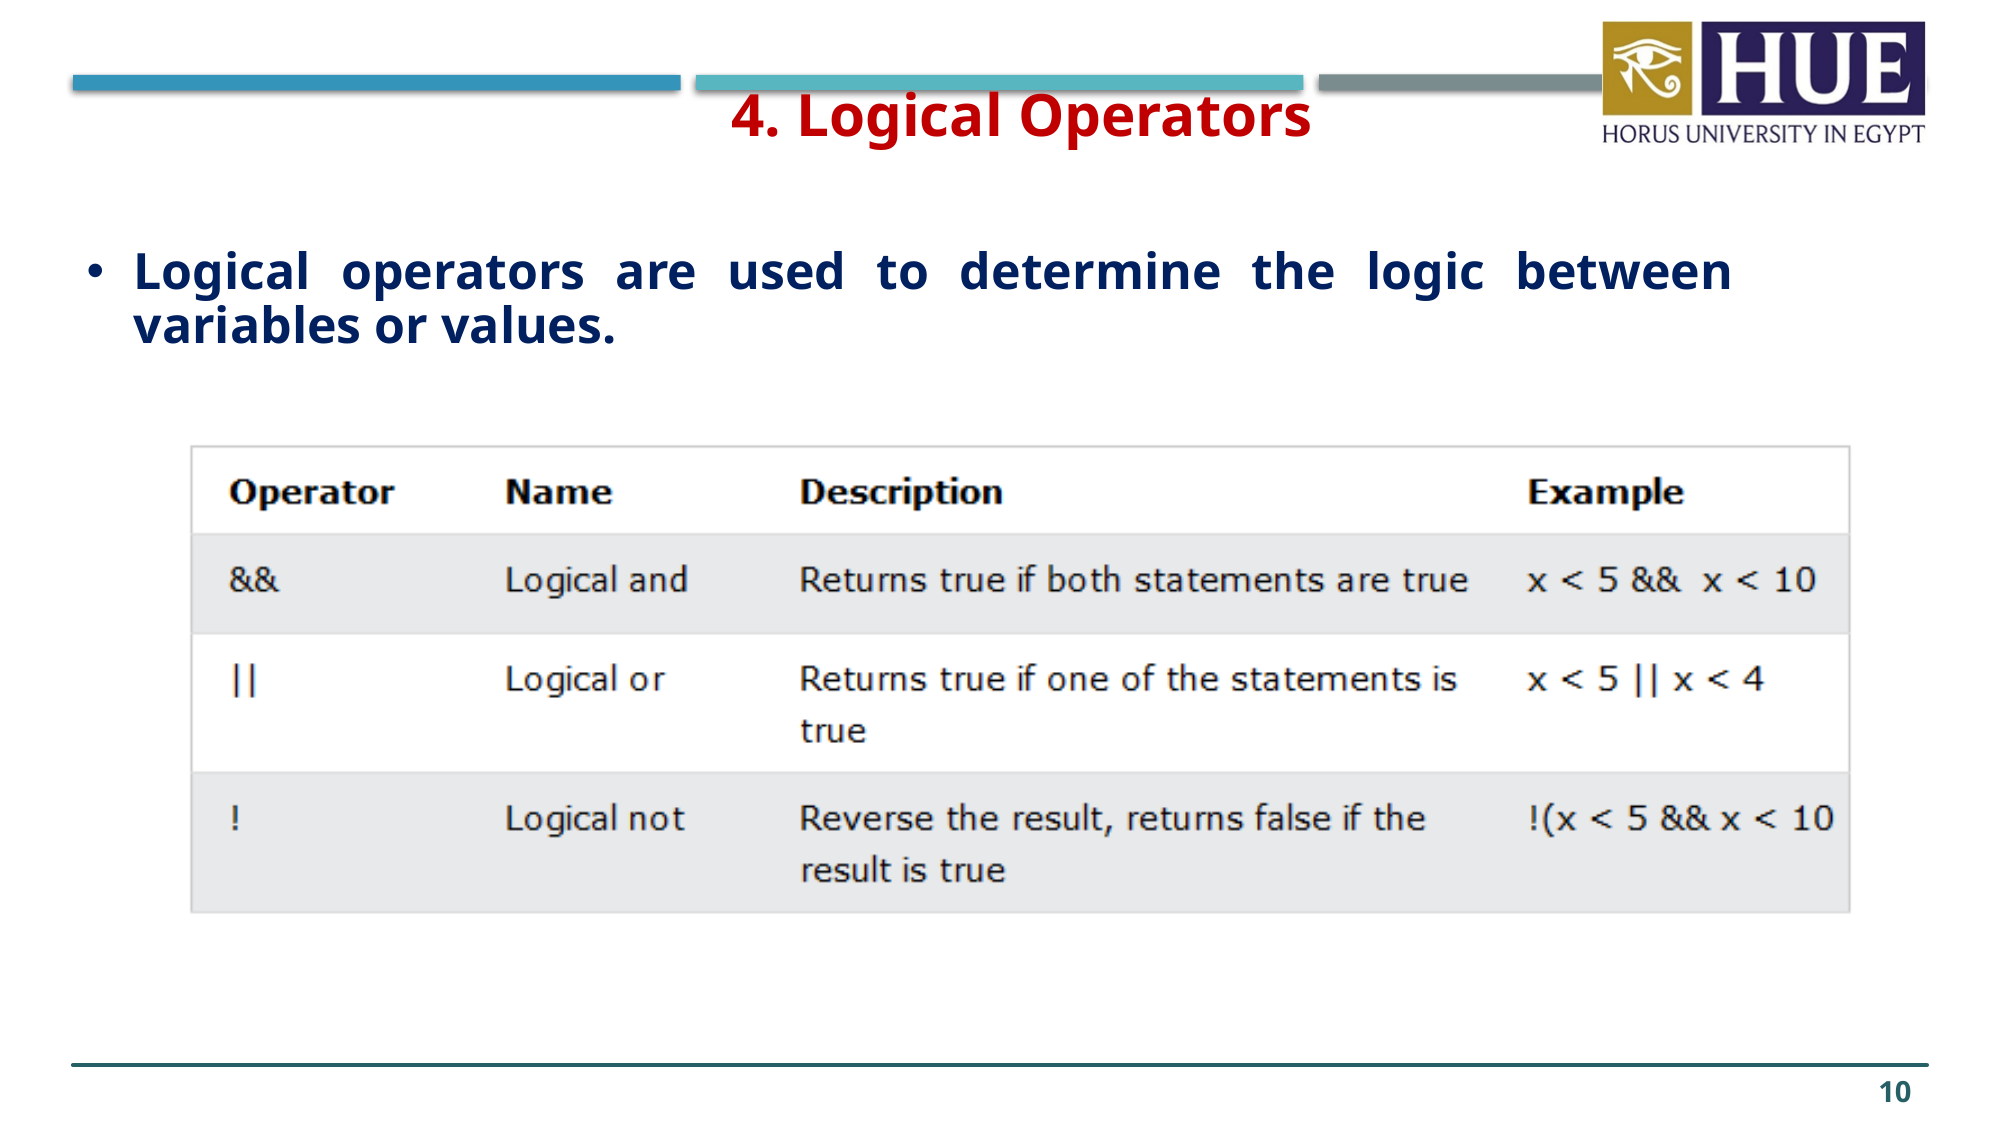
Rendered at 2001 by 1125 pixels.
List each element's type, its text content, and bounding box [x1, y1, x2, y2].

slide_number 10 [1857, 1062, 1927, 1123]
picture [1602, 21, 1927, 146]
text_box 4. Logical Operators [716, 85, 1786, 164]
picture [181, 436, 1858, 923]
text_box Logical operators are used to determine the logic between variables or values. [71, 239, 1749, 362]
